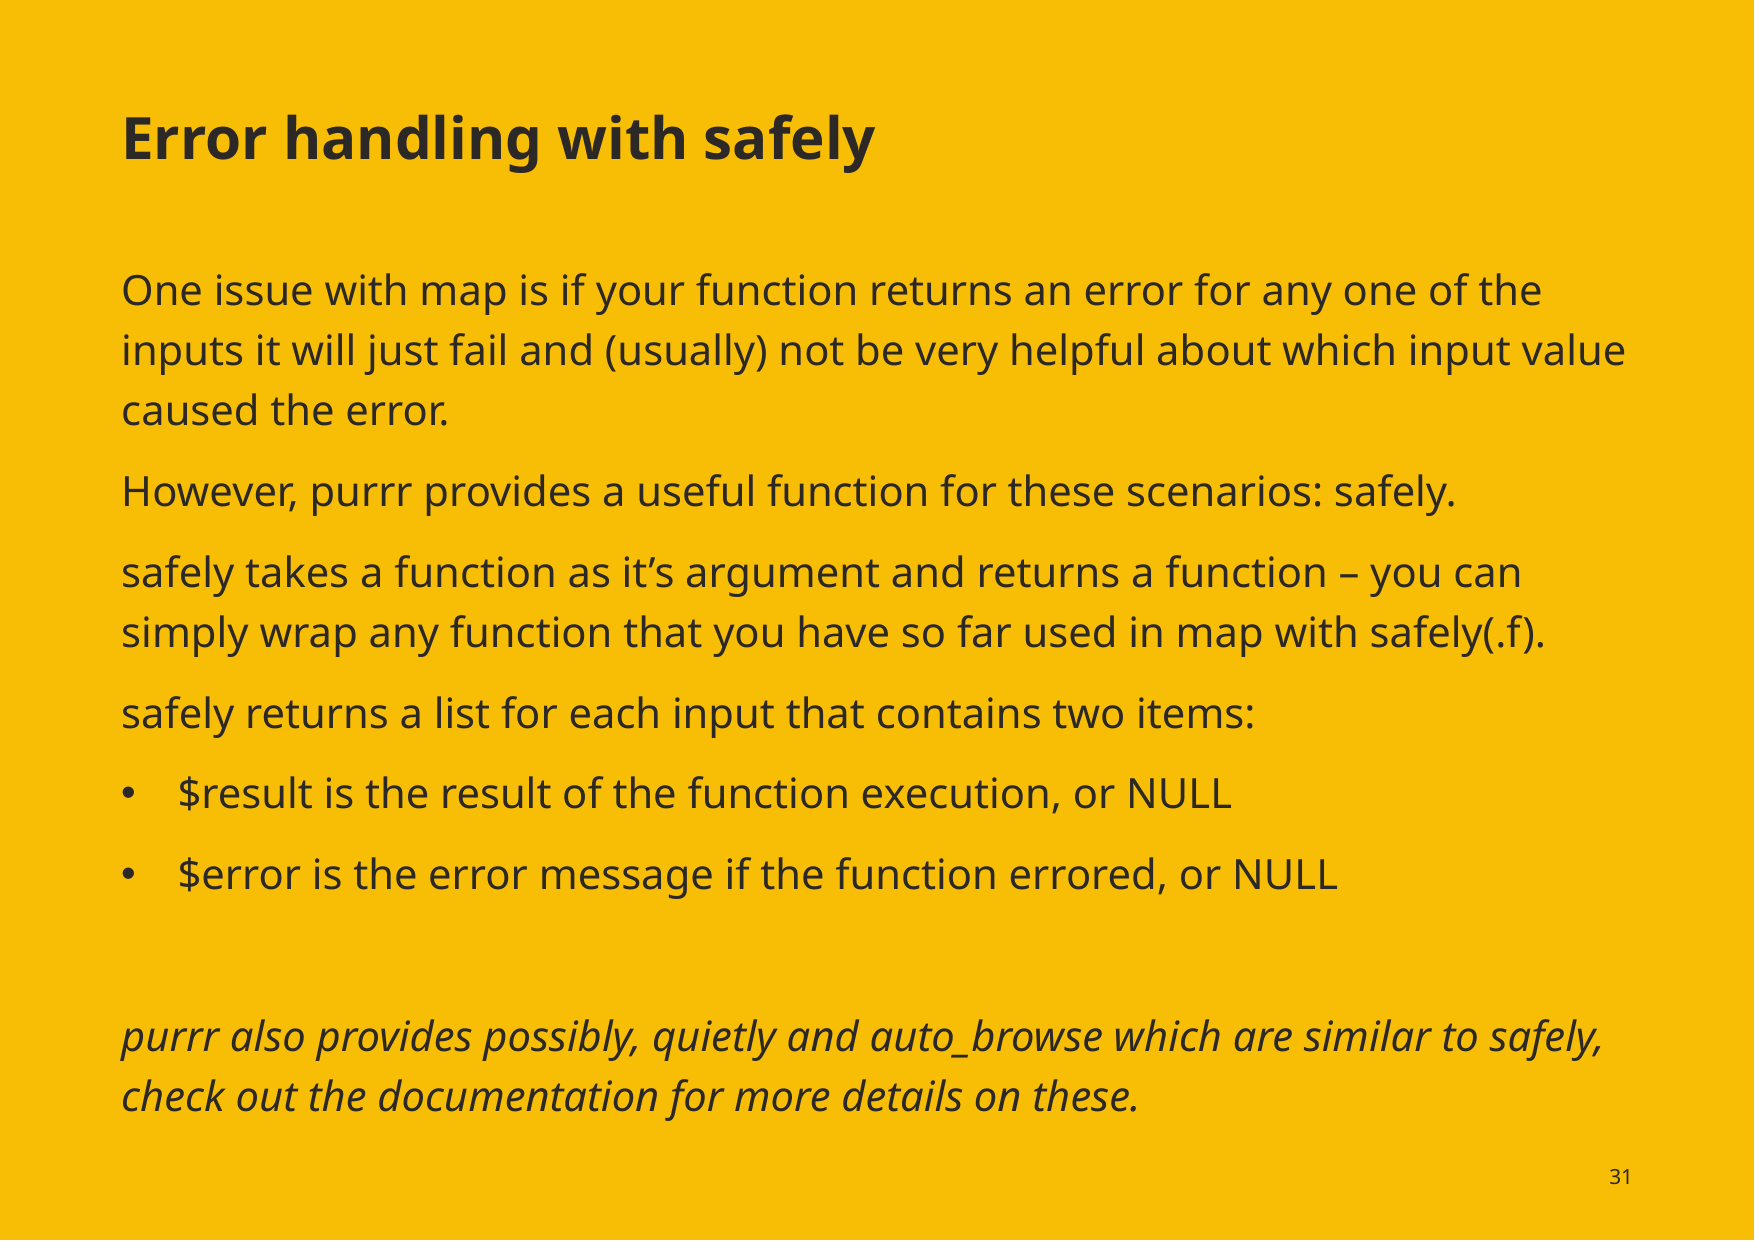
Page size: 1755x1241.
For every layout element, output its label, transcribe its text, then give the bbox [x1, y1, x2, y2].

list One issue with map is if your function returns an error for any one of the inputs it will just fail and (usually) not be very helpful about which input value caused the error. However, purrr provides a useful function for these scenarios: safely. safely takes a function as it’s argument and returns a function – you can simply wrap any function that you have so far used in map with safely(.f). safely returns a list for each input that contains two items: $result is the result of the function execution, or NULL $error is the error message if the function errored, or NULL purrr also provides possibly, quietly and auto_browse which are similar to safely, check out the documentation for more details on these. [109, 242, 1645, 1151]
slide_number 31 [1526, 1151, 1645, 1211]
title Error handling with safely [109, 64, 1645, 184]
